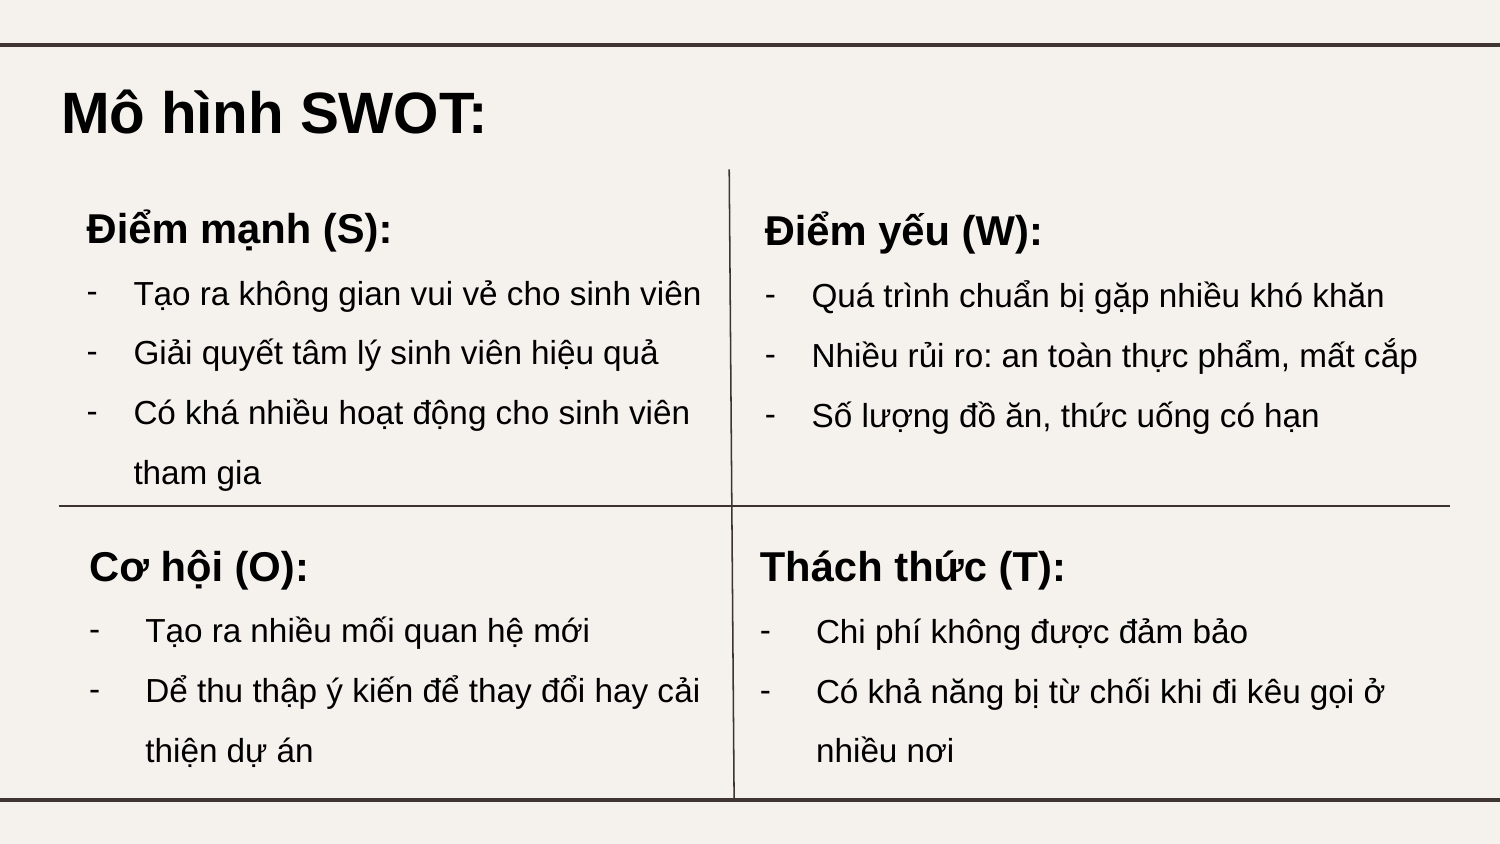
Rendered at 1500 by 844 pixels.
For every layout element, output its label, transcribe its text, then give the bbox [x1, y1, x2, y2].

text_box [729, 169, 735, 505]
text_box Thách thức (T): Chi phí không được đảm bảo Có khả năng bị từ chối khi đi kêu gọi ở nhiều nơi [745, 507, 1484, 777]
text_box Điểm mạnh (S): Tạo ra không gian vui vẻ cho sinh viên Giải quyết tâm lý sinh viên hiệu quả Có khá nhiều hoạt động cho sinh viên tham gia [71, 169, 726, 499]
text_box Điểm yếu (W): Quá trình chuẩn bị gặp nhiều khó khăn Nhiều rủi ro: an toàn thực phẩm, mất cắp Số lượng đồ ăn, thức uống có hạn [749, 171, 1470, 442]
text_box Cơ hội (O): Tạo ra nhiều mối quan hệ mới Dể thu thập ý kiến để thay đổi hay cải thiện dự án [74, 515, 723, 777]
title Our team [74, 507, 726, 777]
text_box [729, 515, 735, 799]
text_box Mô hình SWOT: [46, 67, 704, 153]
